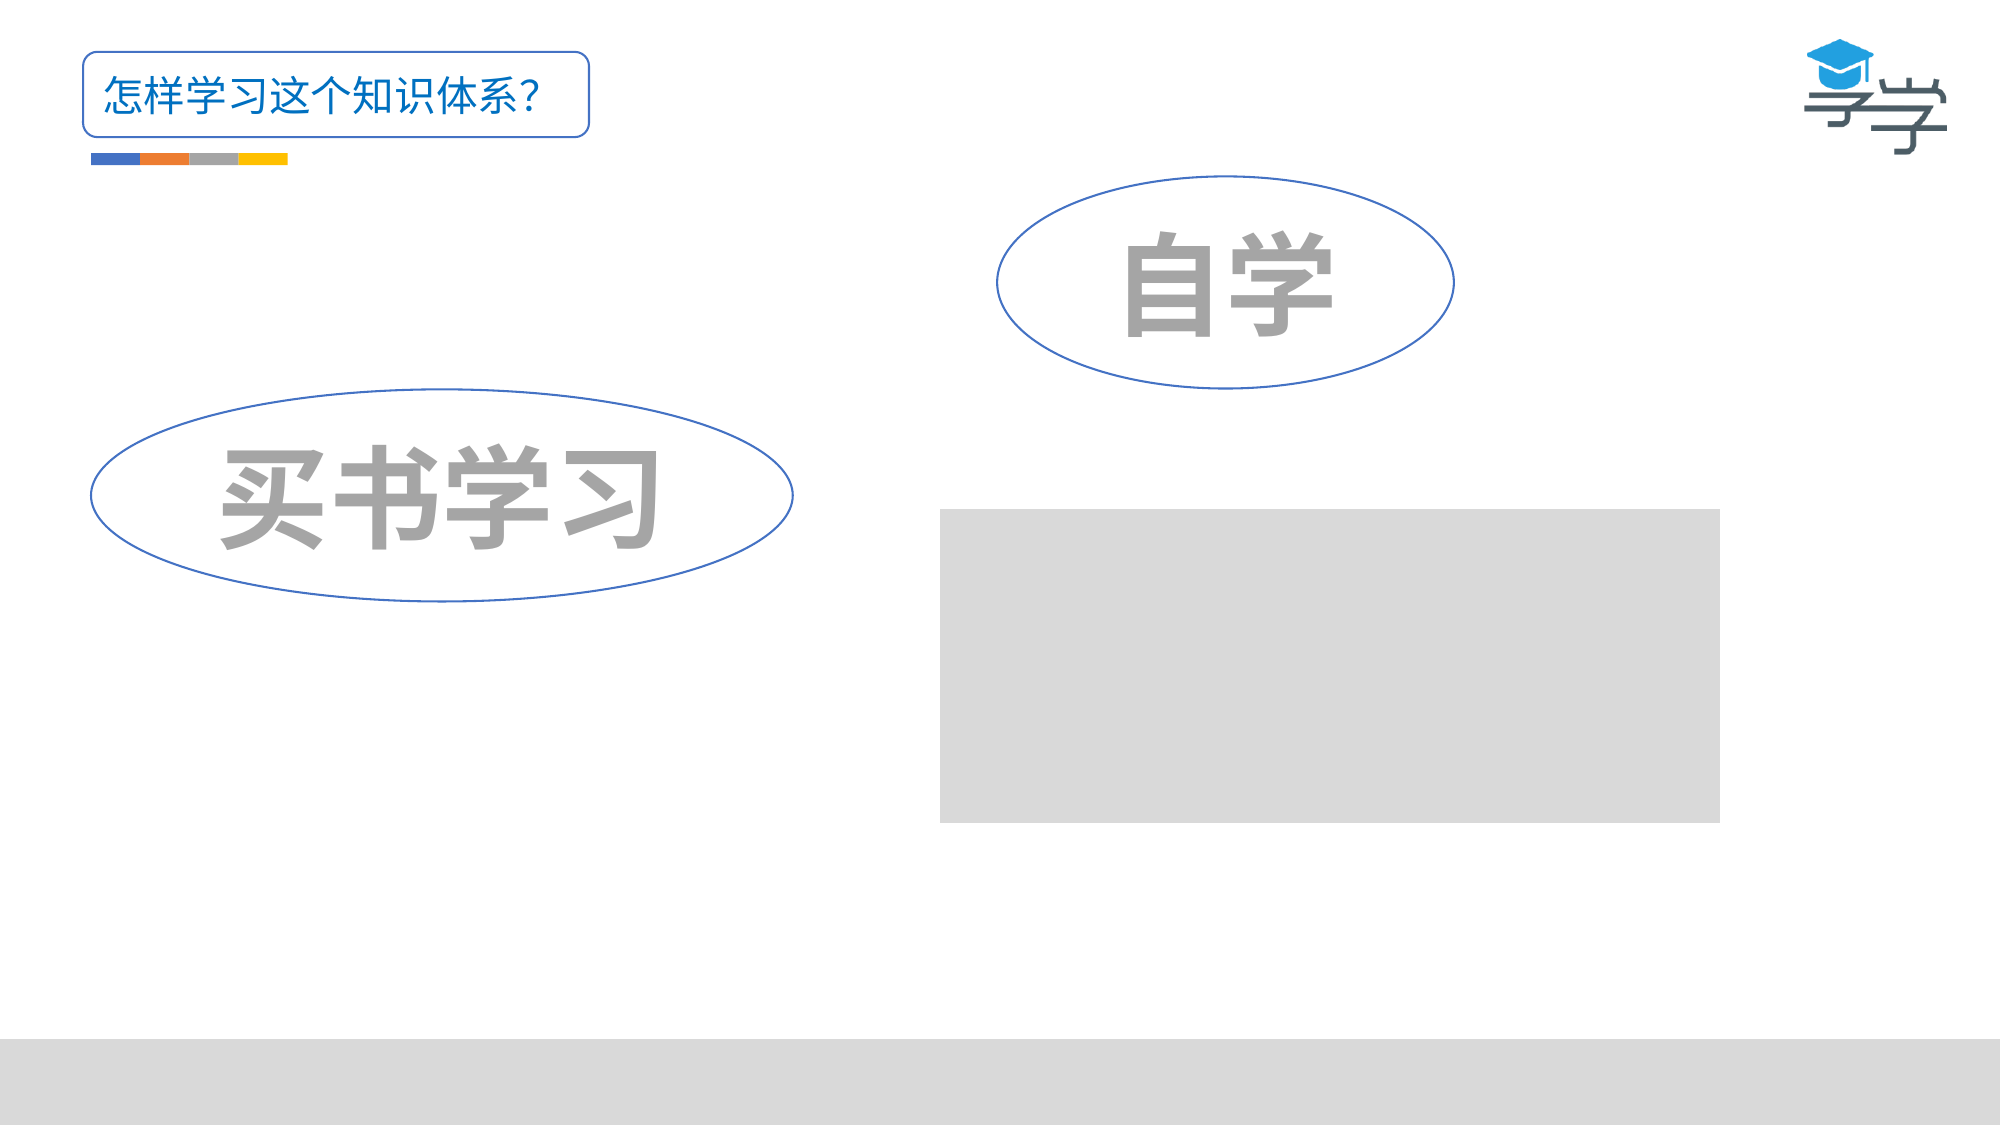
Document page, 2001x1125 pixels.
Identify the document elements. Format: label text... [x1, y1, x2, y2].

text_box 买书学习 [89, 388, 794, 603]
text_box 怎样学习这个知识体系？ [81, 50, 591, 139]
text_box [90, 152, 288, 166]
picture [940, 509, 1720, 823]
text_box 自学 [996, 175, 1455, 390]
picture [1799, 20, 1952, 173]
